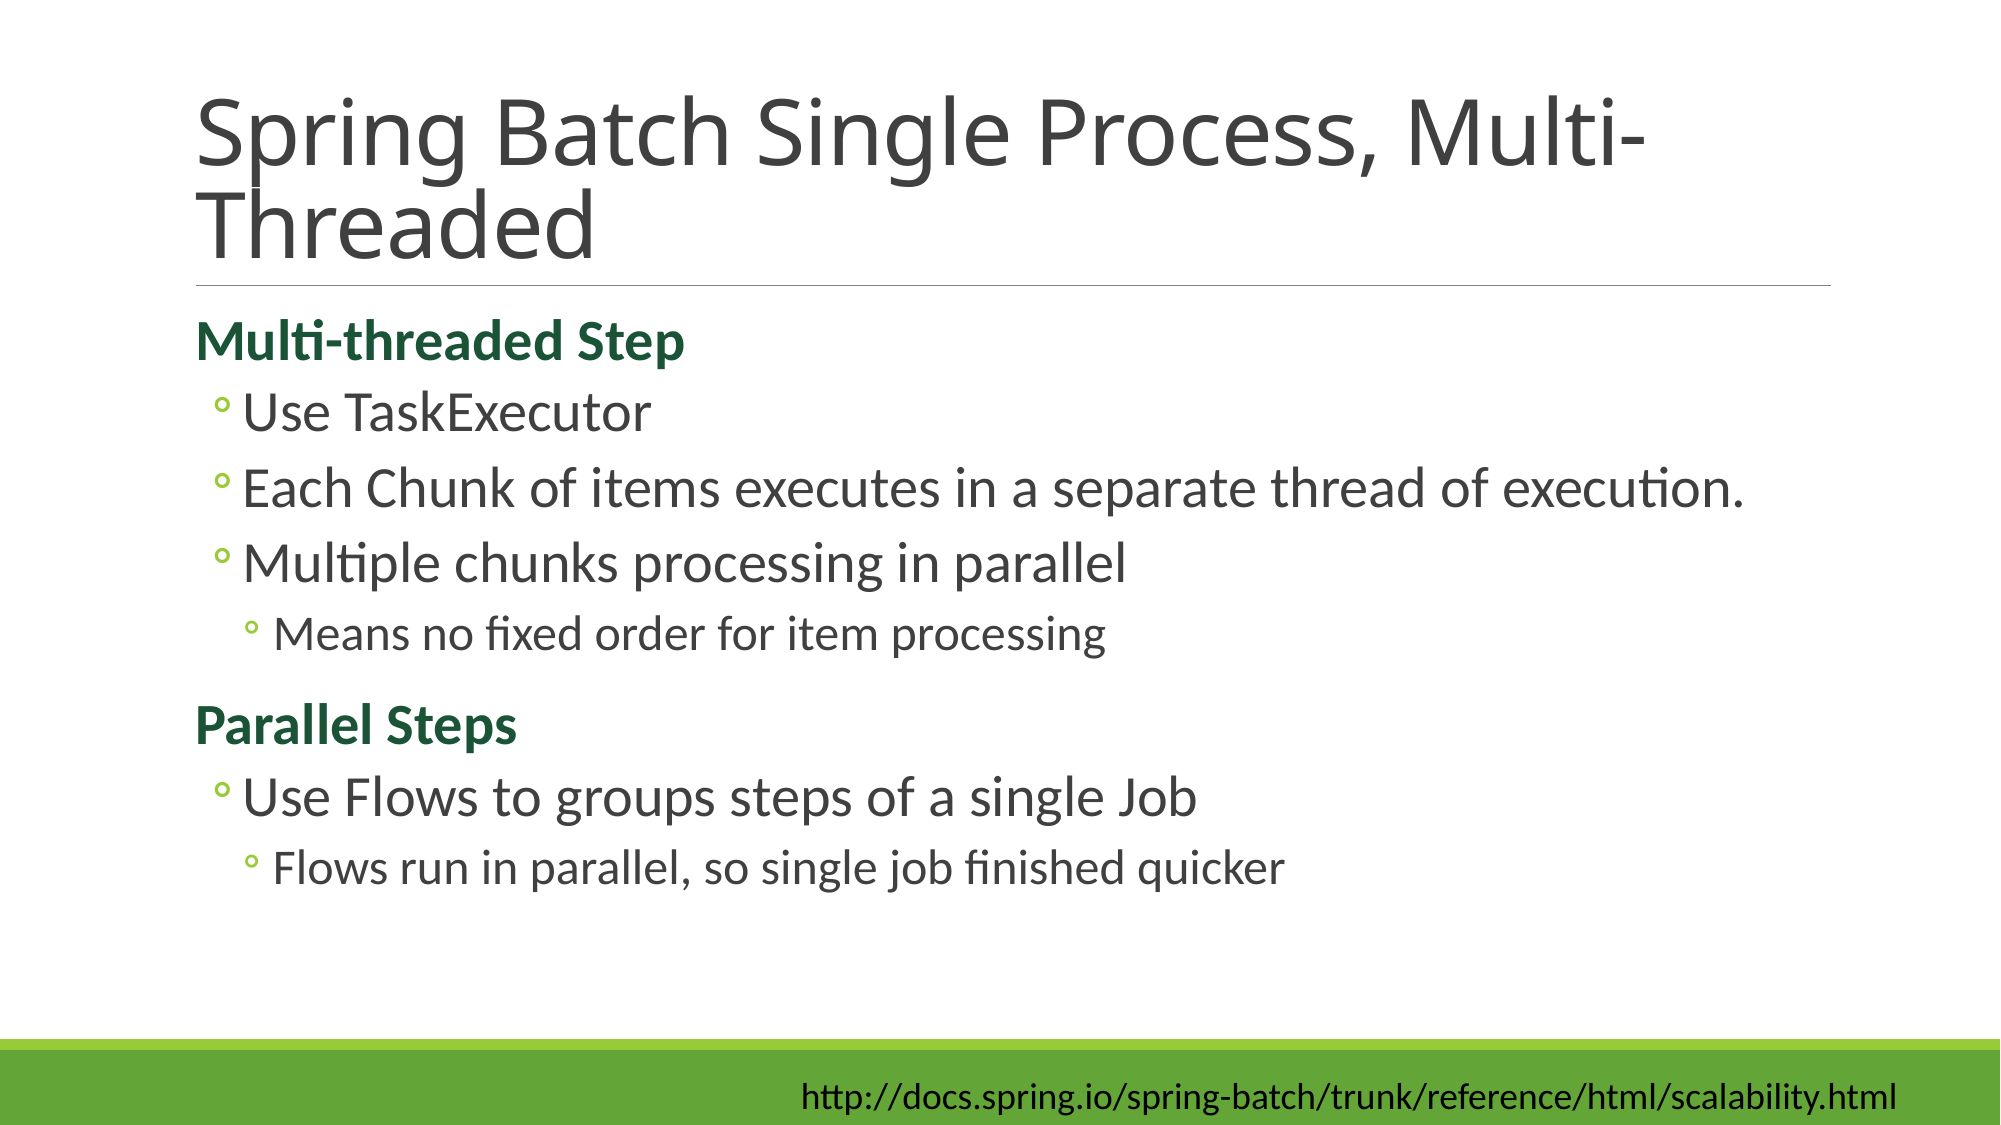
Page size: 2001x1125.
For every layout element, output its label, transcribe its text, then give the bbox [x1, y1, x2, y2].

title Spring Batch Single Process, Multi-Threaded [180, 47, 1830, 285]
list Multi-threaded Step Use TaskExecutor Each Chunk of items executes in a separate thread of execution. Multiple chunks processing in parallel Means no fixed order for item processing Parallel Steps Use Flows to groups steps of a single Job Flows run in parallel, so single job finished quicker [180, 302, 1830, 963]
text_box http://docs.spring.io/spring-batch/trunk/reference/html/scalability.html [786, 1064, 2000, 1125]
